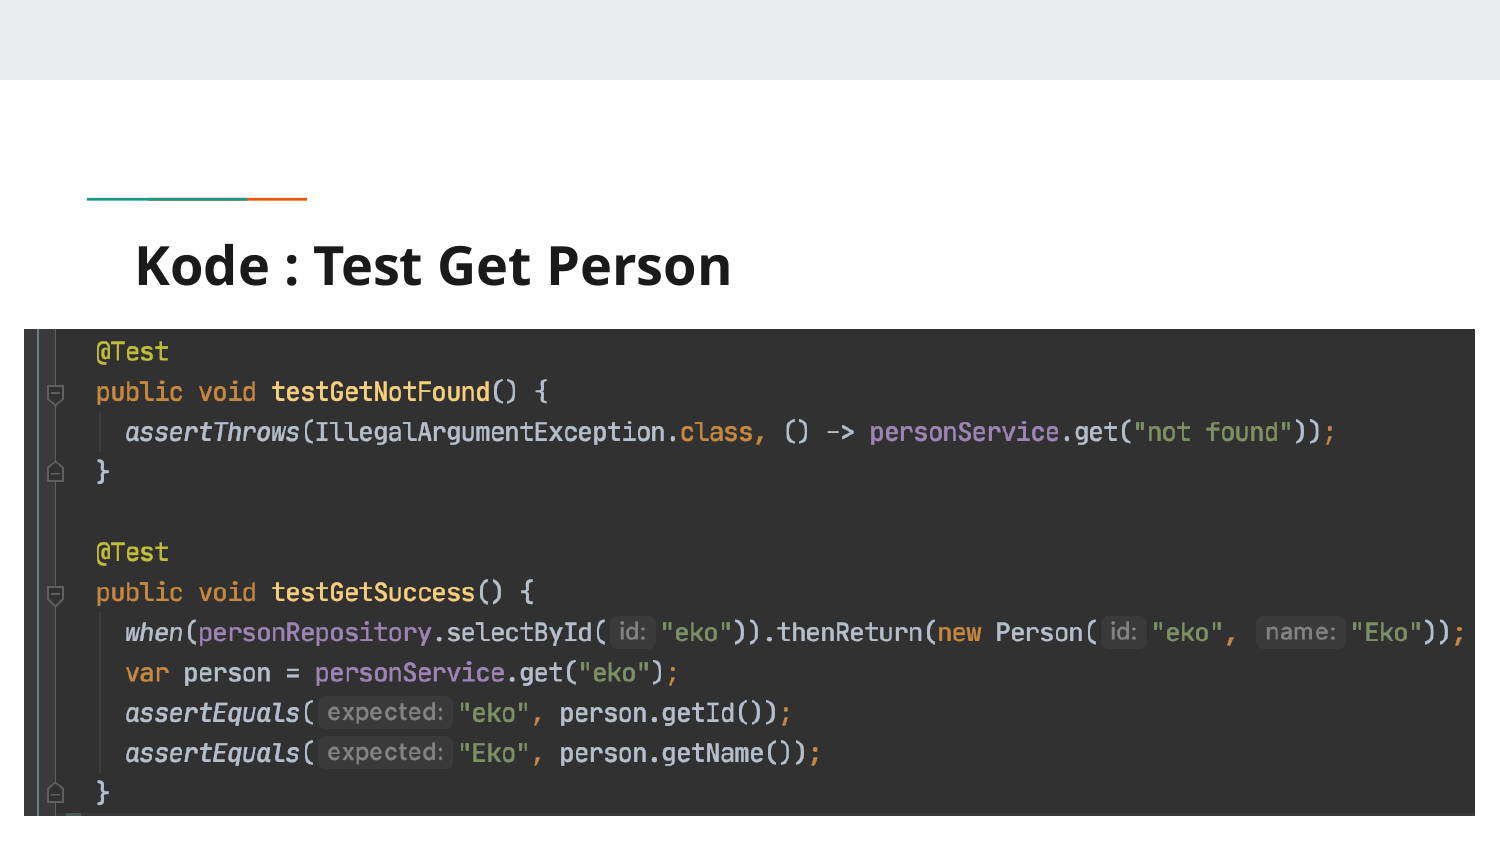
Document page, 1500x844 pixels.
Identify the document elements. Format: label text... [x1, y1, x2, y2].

picture [24, 328, 1476, 817]
title Kode : Test Get Person [119, 216, 1381, 305]
